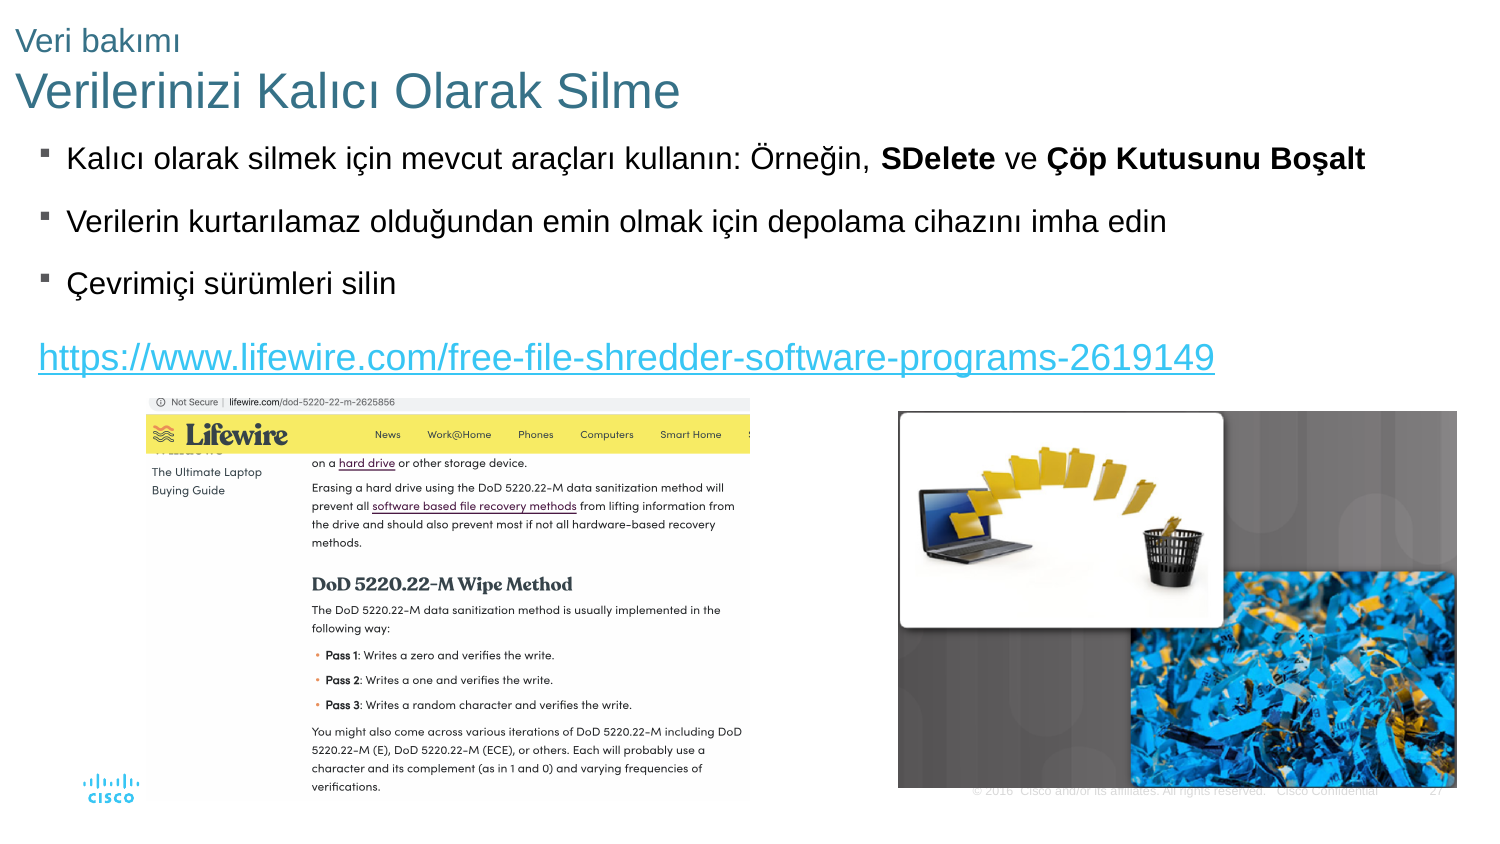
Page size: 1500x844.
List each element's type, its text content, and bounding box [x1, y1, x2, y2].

list Kalıcı olarak silmek için mevcut araçları kullanın: Örneğin, SDelete ve Çöp Kutusunu Boşalt Verilerin kurtarılamaz olduğundan emin olmak için depolama cihazını imha edin Çevrimiçi sürümleri silin [23, 131, 1476, 813]
title Veri bakımı Verilerinizi Kalıcı Olarak Silme [0, 6, 1500, 131]
picture [146, 398, 751, 801]
text_box https://www.lifewire.com/free-file-shredder-software-programs-2619149 [23, 325, 1342, 386]
picture [897, 411, 1457, 789]
